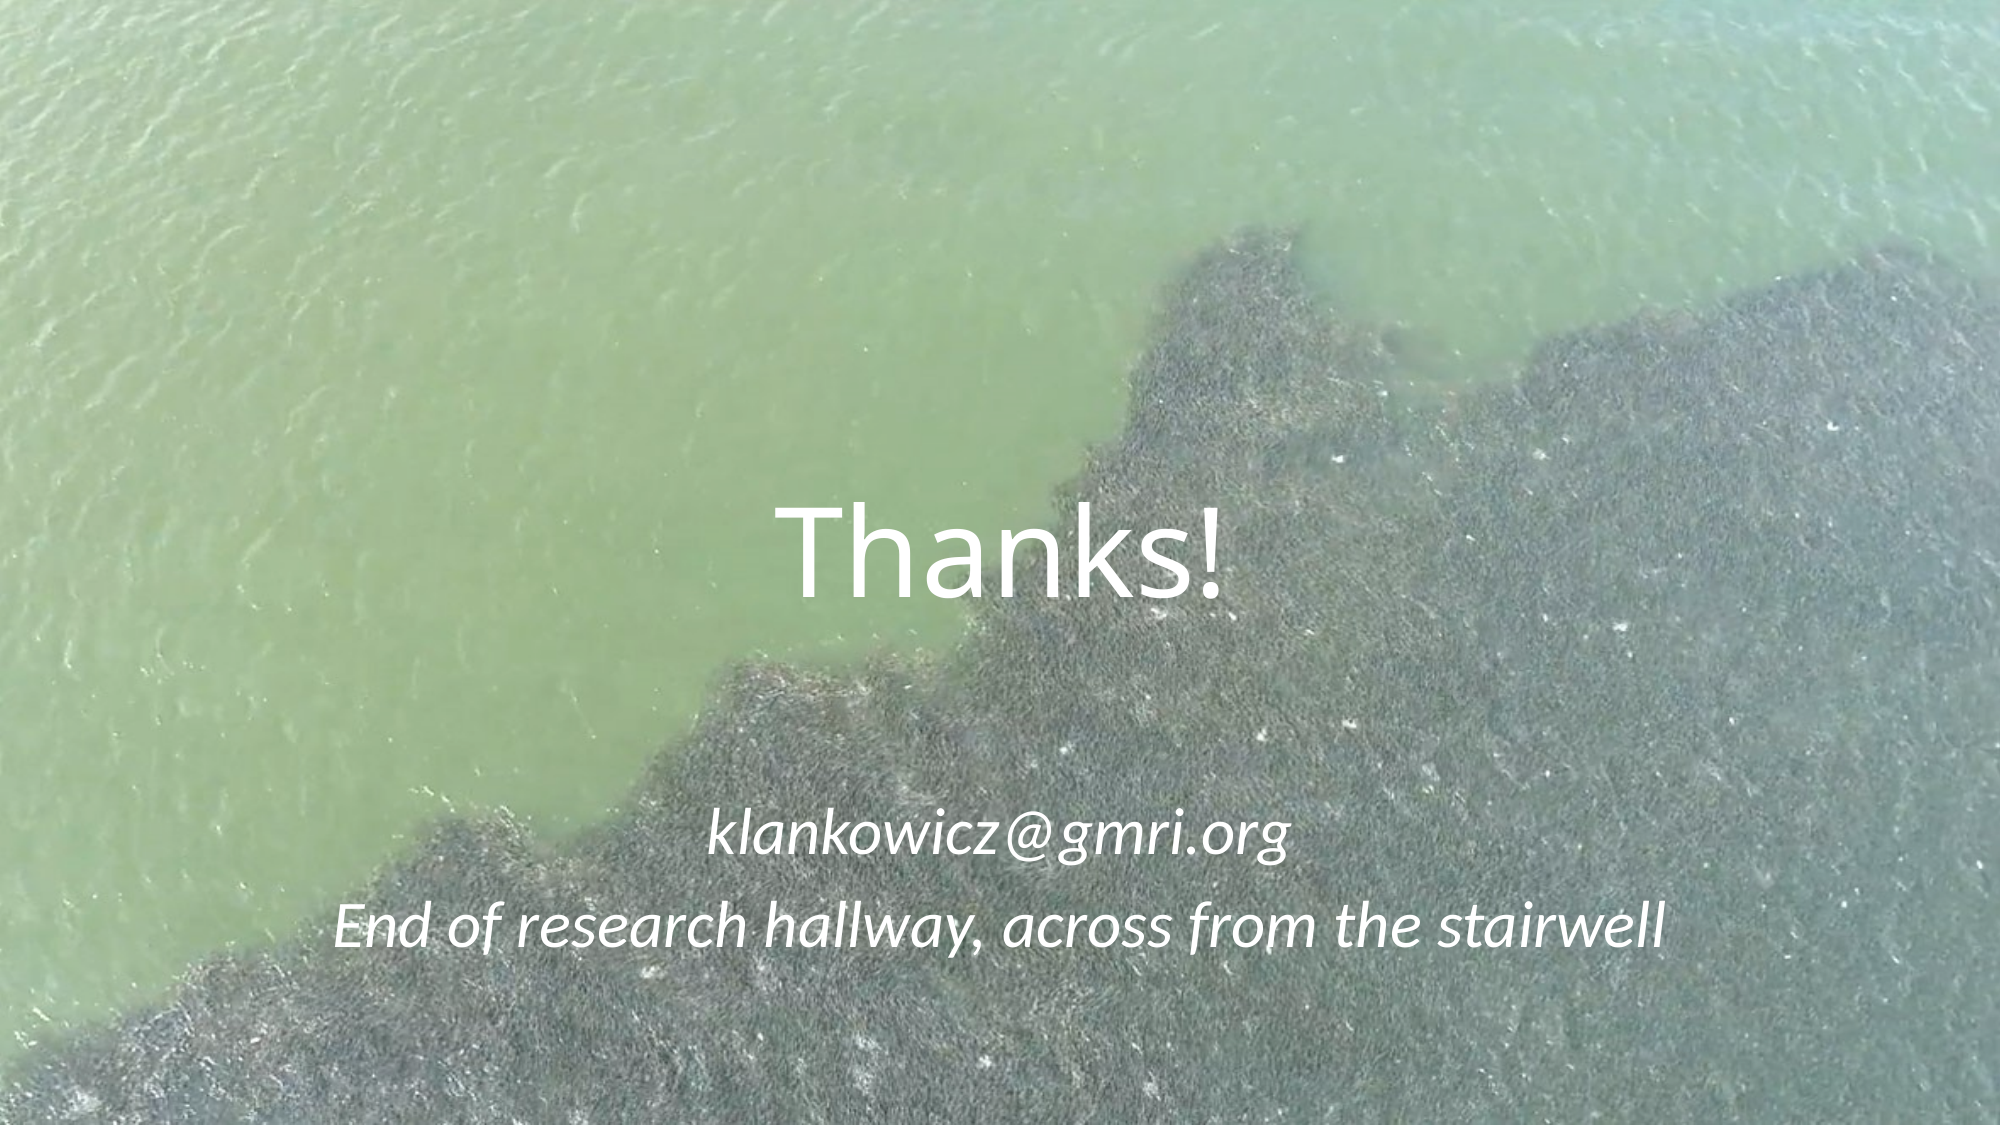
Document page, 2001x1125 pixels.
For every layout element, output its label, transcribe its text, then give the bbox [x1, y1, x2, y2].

text_box Thanks! [183, 302, 1820, 813]
text_box klankowicz@gmri.org End of research hallway, across from the stairwell [232, 789, 1768, 965]
